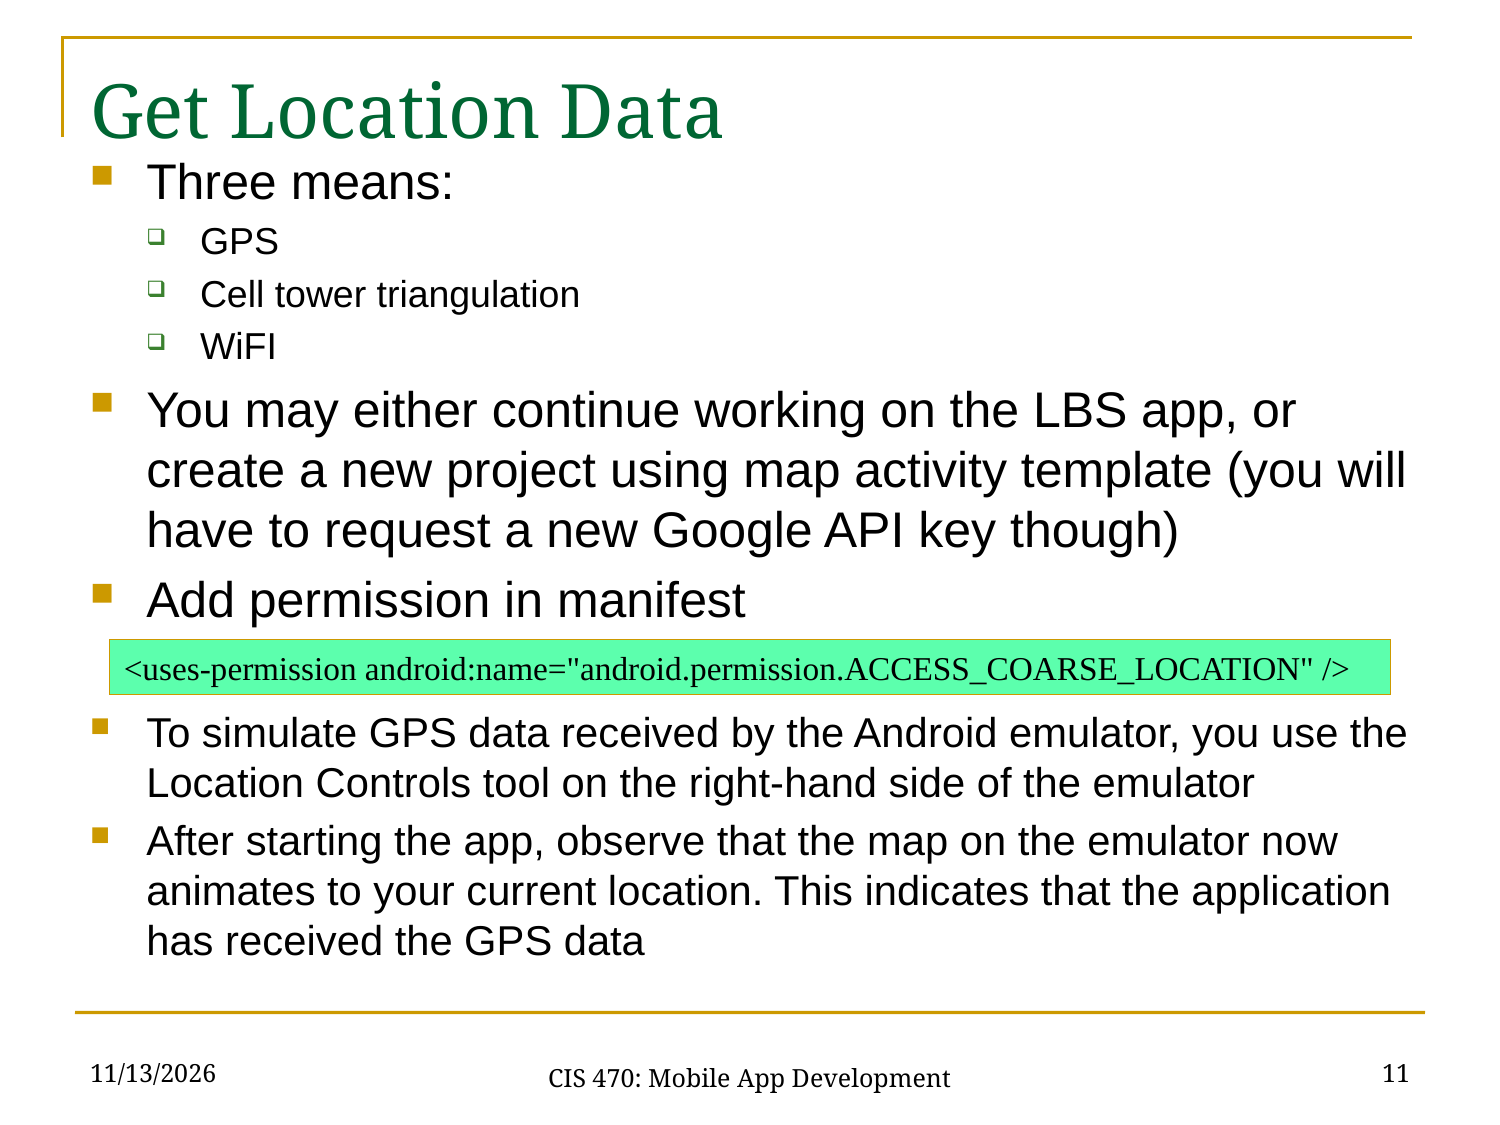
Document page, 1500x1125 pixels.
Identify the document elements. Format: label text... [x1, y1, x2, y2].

slide_number 11 [1074, 1024, 1425, 1100]
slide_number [75, 1024, 425, 1100]
title Get Location Data [75, 45, 1425, 142]
list Three means: GPS Cell tower triangulation WiFI You may either continue working on the LBS app, or create a new project using map activity template (you will have to request a new Google API key though) Add permission in manifest To simulate GPS data received by the Android emulator, you use the Location Controls tool on the right-hand side of the emulator After starting the app, observe that the map on the emulator now animates to your current location. This indicates that the application has received the GPS data [75, 142, 1436, 361]
text_box <uses-permission android:name="android.permission.ACCESS_COARSE_LOCATION" /> [109, 639, 1391, 695]
footer CIS 470: Mobile App Development [512, 1025, 988, 1100]
